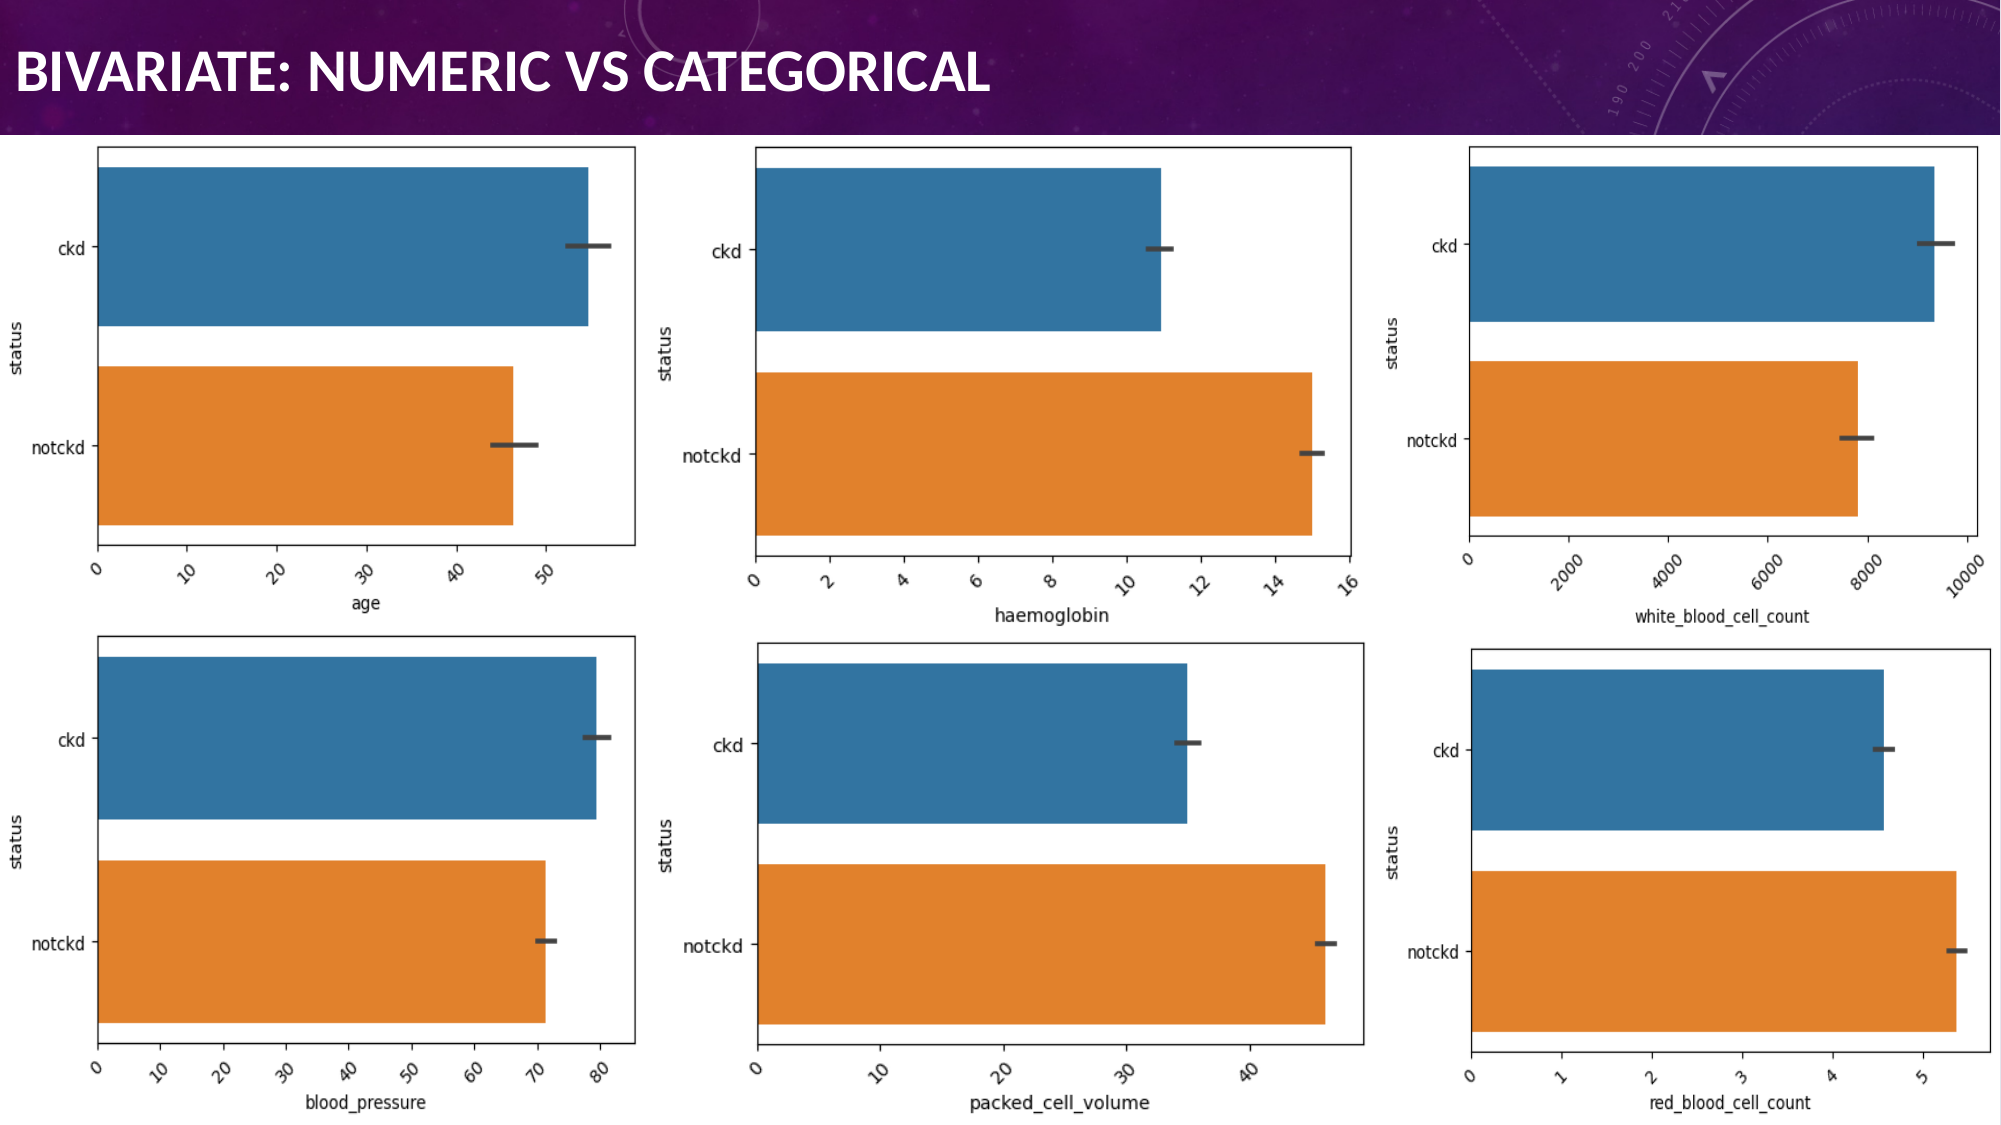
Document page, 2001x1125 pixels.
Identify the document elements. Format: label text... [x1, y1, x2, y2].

picture [0, 0, 2001, 1125]
title Bivariate: Numeric Vs Categorical [0, 0, 1208, 134]
